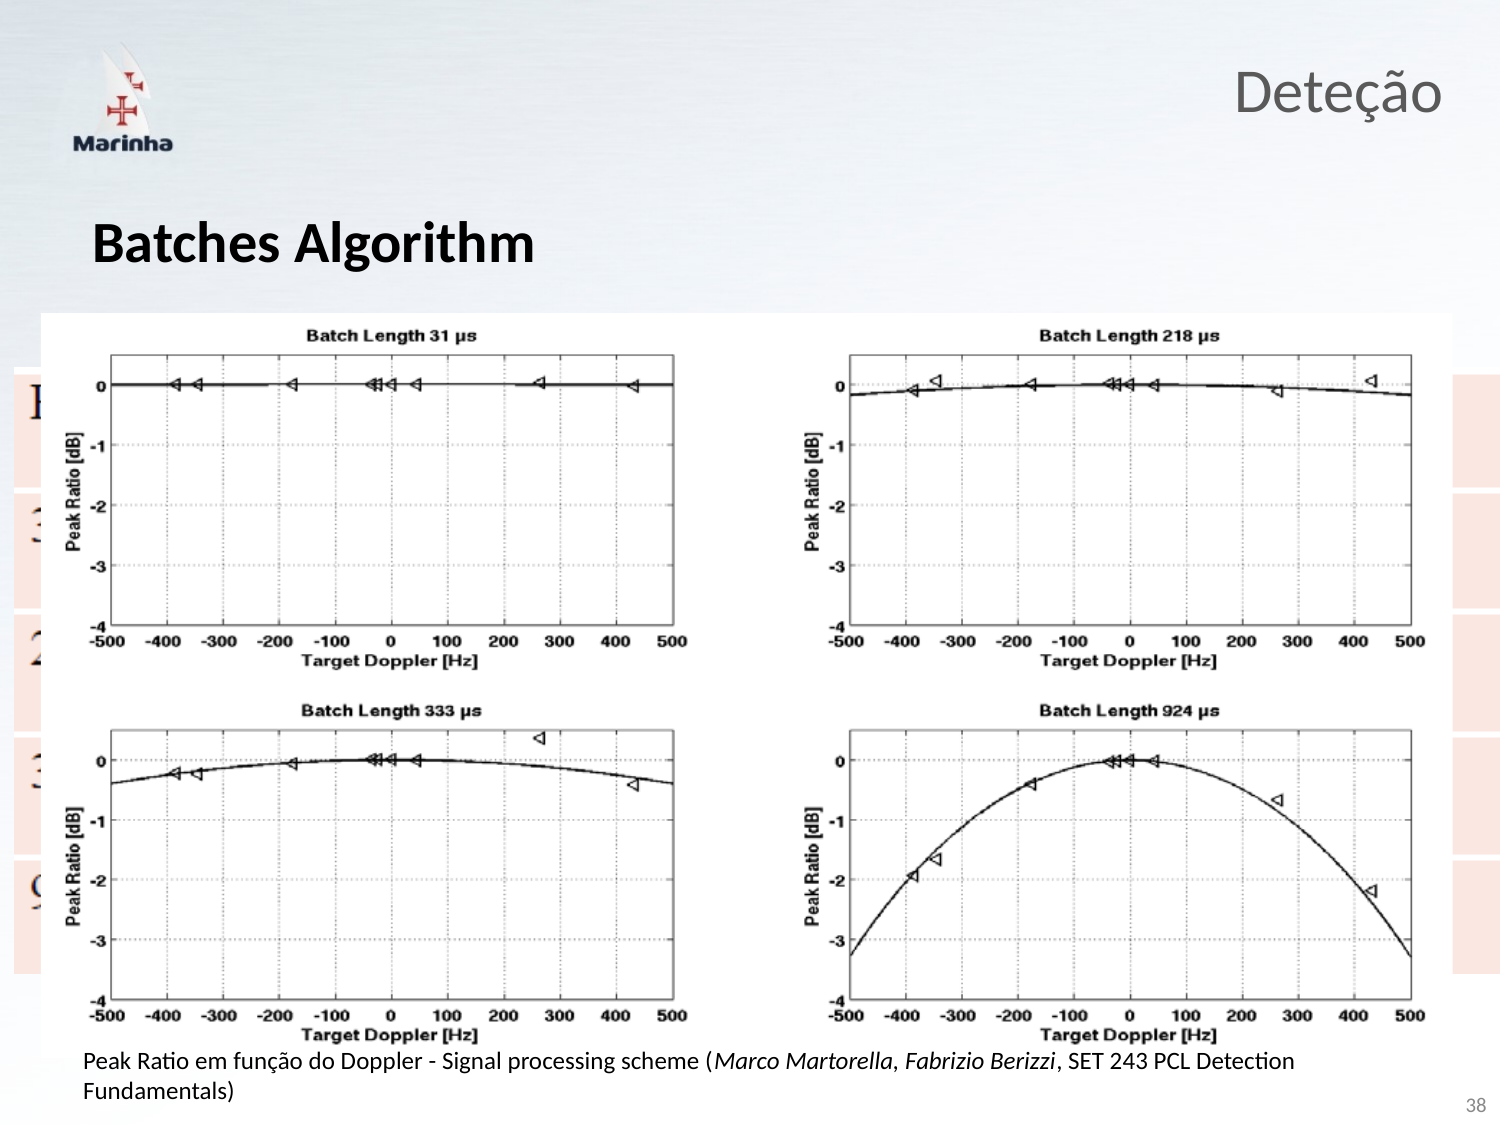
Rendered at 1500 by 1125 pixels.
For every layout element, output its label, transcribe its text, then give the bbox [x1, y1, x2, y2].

text_box Peak Ratio em função do Doppler - Signal processing scheme (Marco Martorella, Fabrizio Berizzi, SET 243 PCL Detection Fundamentals) [68, 1064, 1453, 1112]
picture [0, 0, 1500, 1125]
text_box Batches Algorithm [77, 196, 597, 281]
slide_number 38 [1151, 1074, 1500, 1125]
text_box Deteção [230, 42, 1459, 149]
